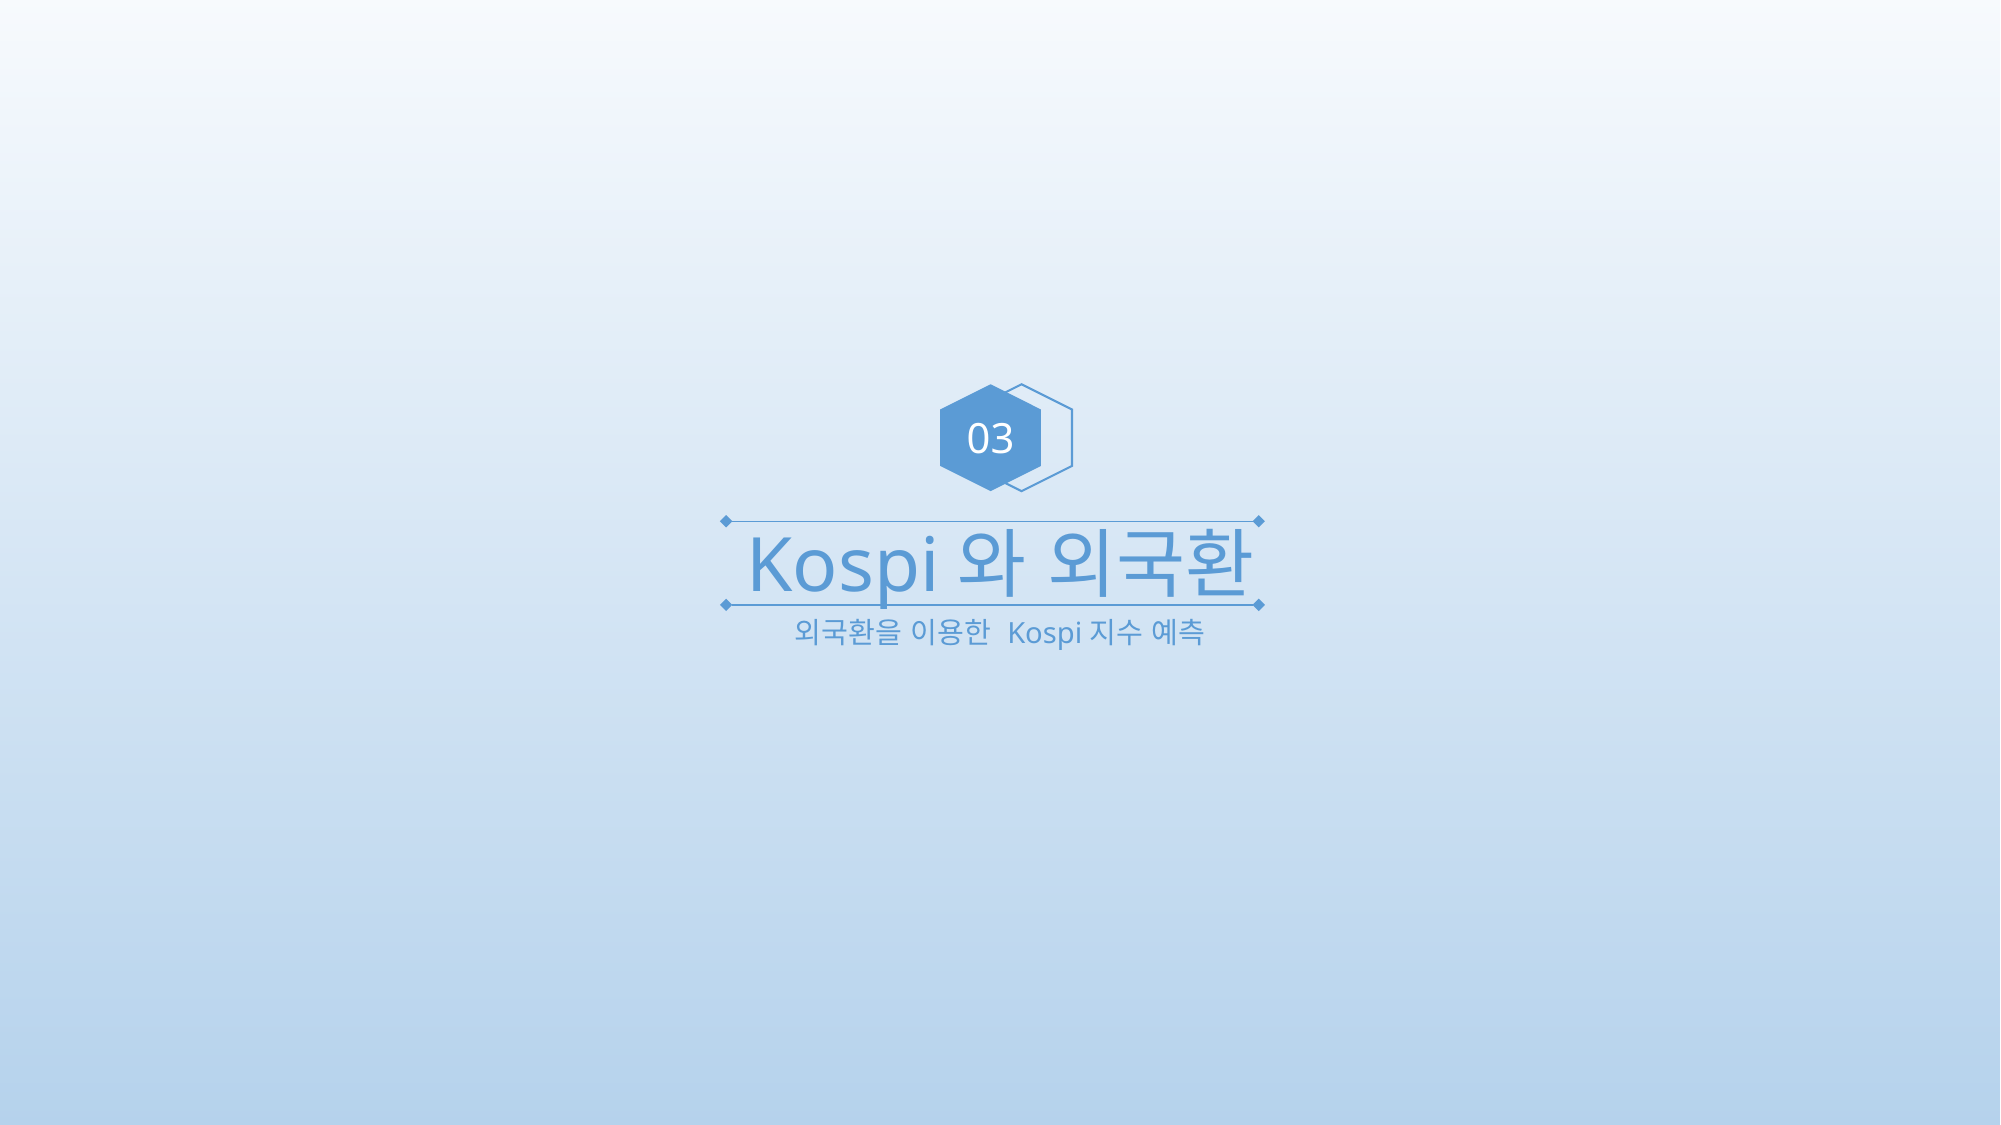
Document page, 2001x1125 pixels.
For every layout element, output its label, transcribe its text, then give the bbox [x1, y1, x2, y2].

text_box [1006, 383, 1074, 493]
text_box Kospi와 외국환 [555, 509, 1427, 615]
text_box 03 [951, 404, 1030, 470]
text_box [939, 383, 1042, 493]
text_box 외국환을 이용한 Kospi지수 예측 [764, 606, 1237, 657]
